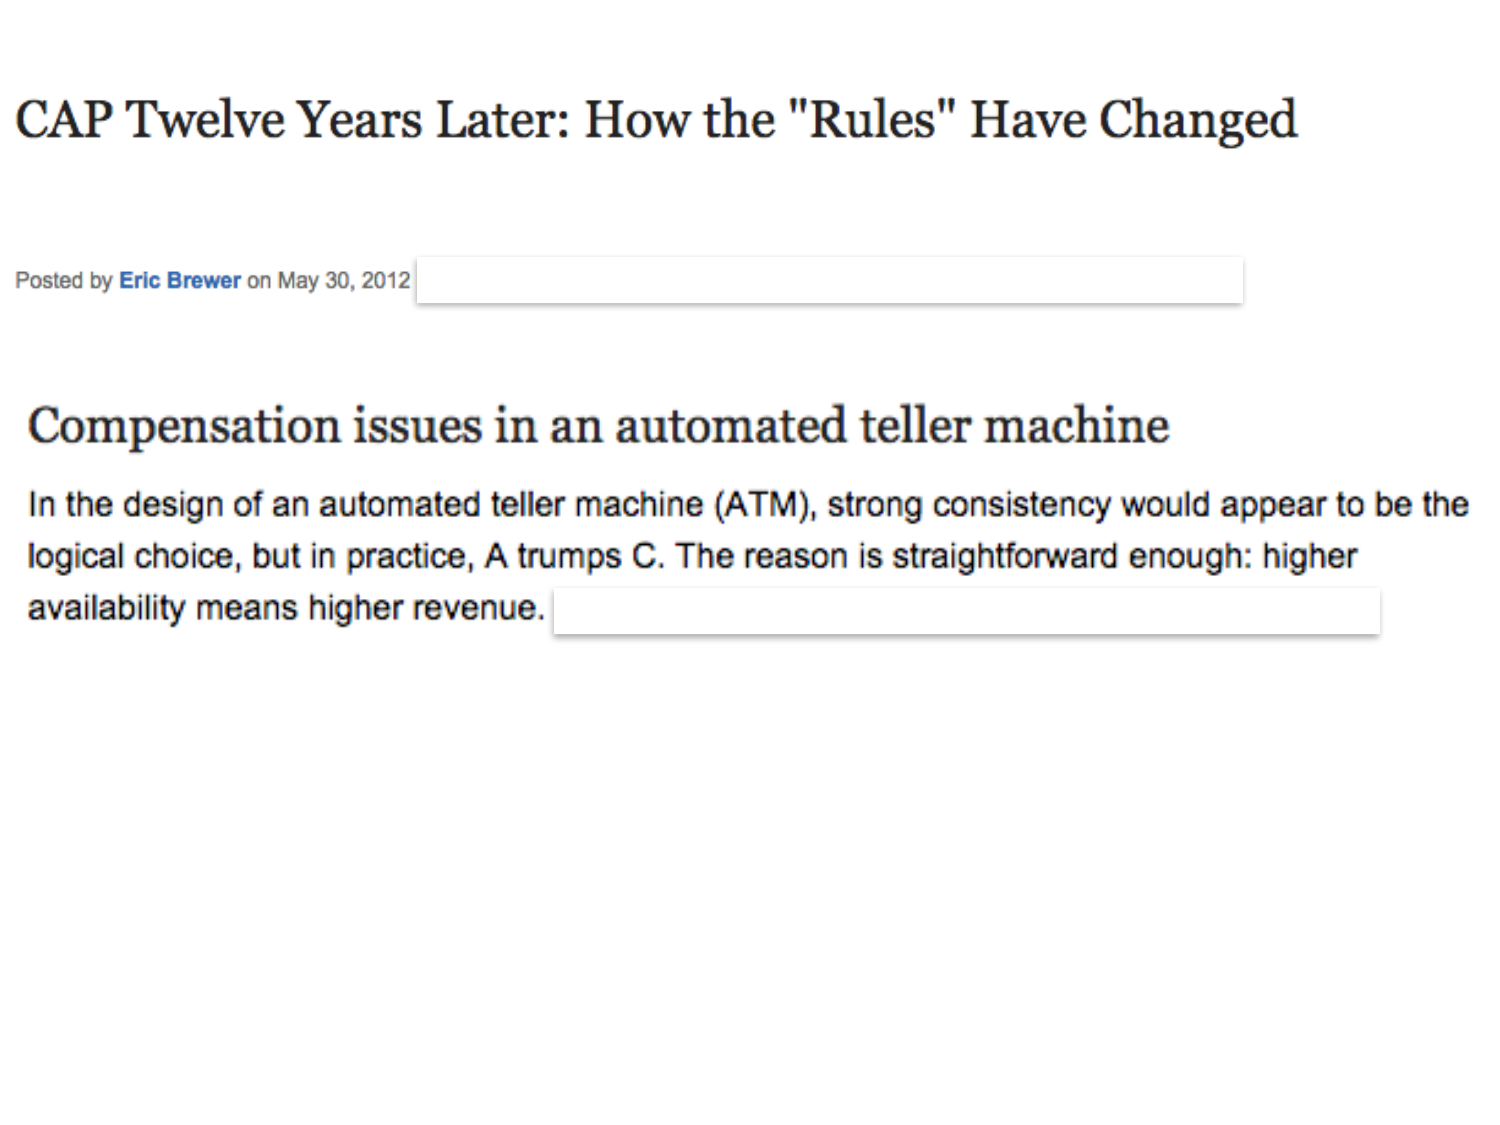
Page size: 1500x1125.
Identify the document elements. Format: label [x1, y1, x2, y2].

picture [0, 75, 1310, 307]
picture [15, 389, 1491, 635]
